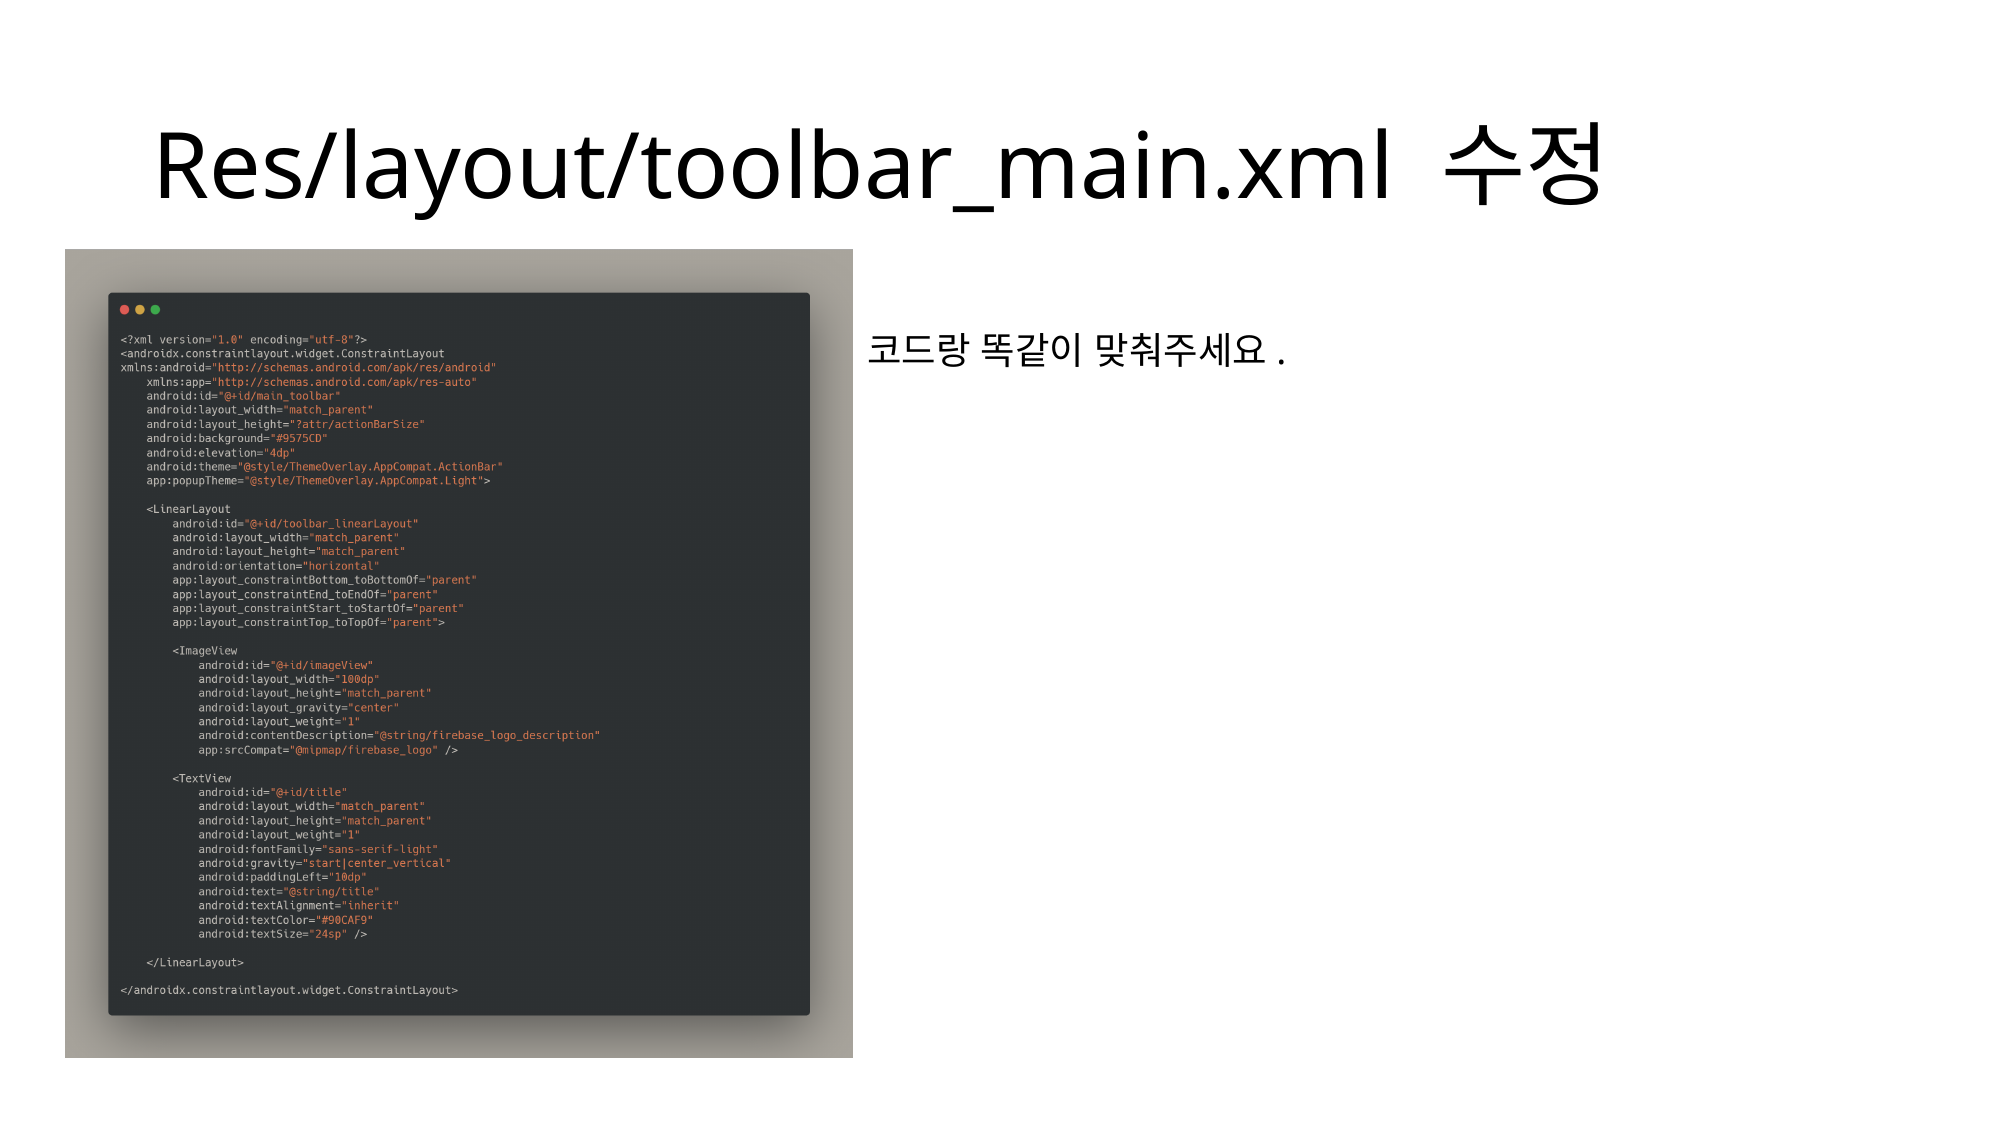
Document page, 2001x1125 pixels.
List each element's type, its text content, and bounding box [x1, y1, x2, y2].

text_box 코드랑 똑같이 맞춰주세요. [853, 319, 1644, 379]
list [65, 249, 853, 1058]
title Res/layout/toolbar_main.xml 수정 [137, 59, 1863, 278]
